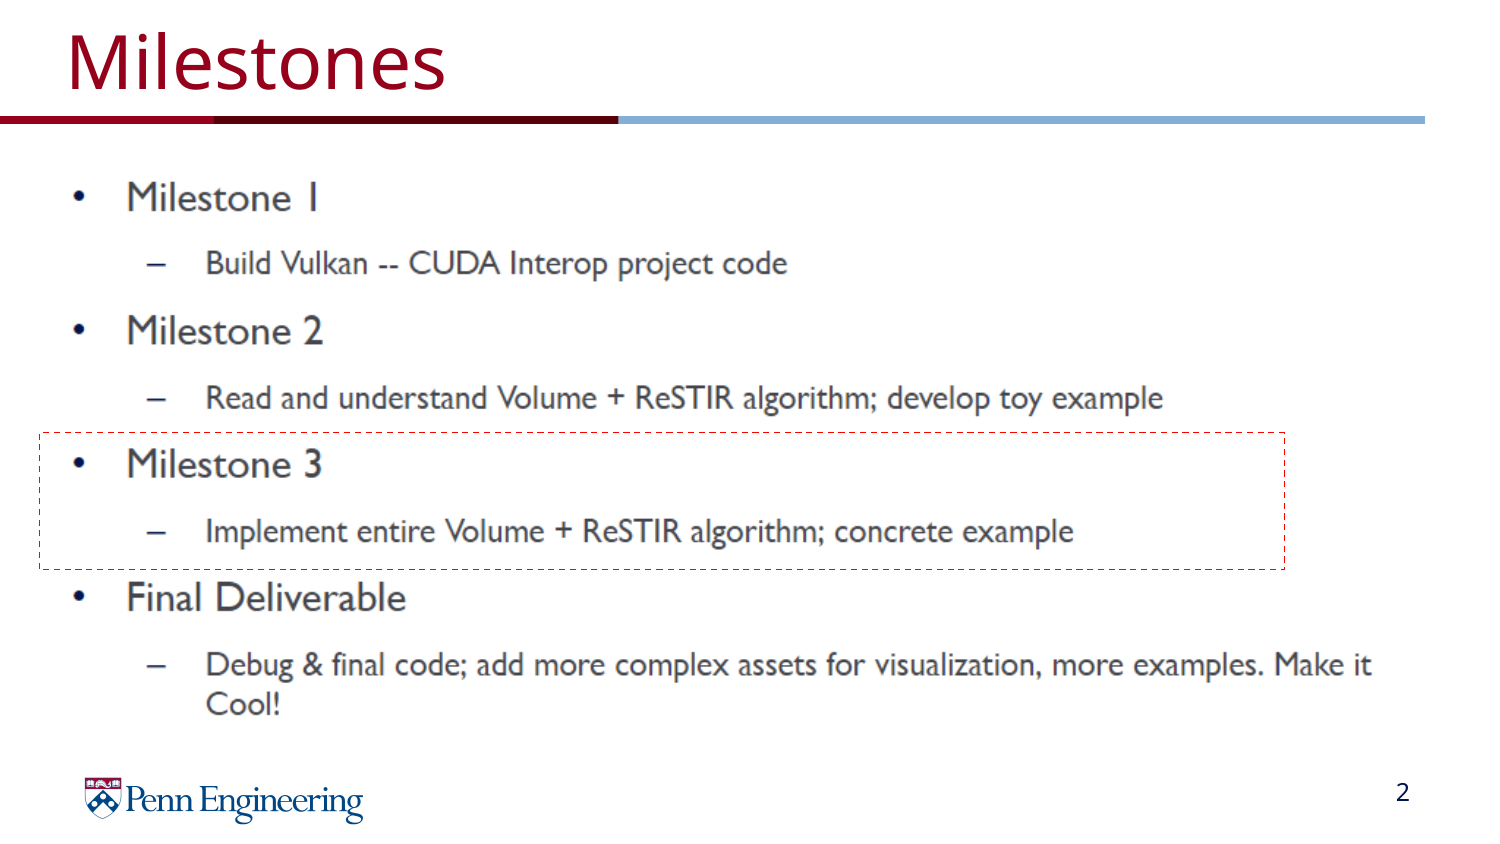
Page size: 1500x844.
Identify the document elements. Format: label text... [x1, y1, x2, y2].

picture [24, 140, 1451, 746]
title Milestones [50, 2, 1401, 117]
picture [75, 770, 372, 828]
slide_number ‹#› [1074, 770, 1425, 816]
